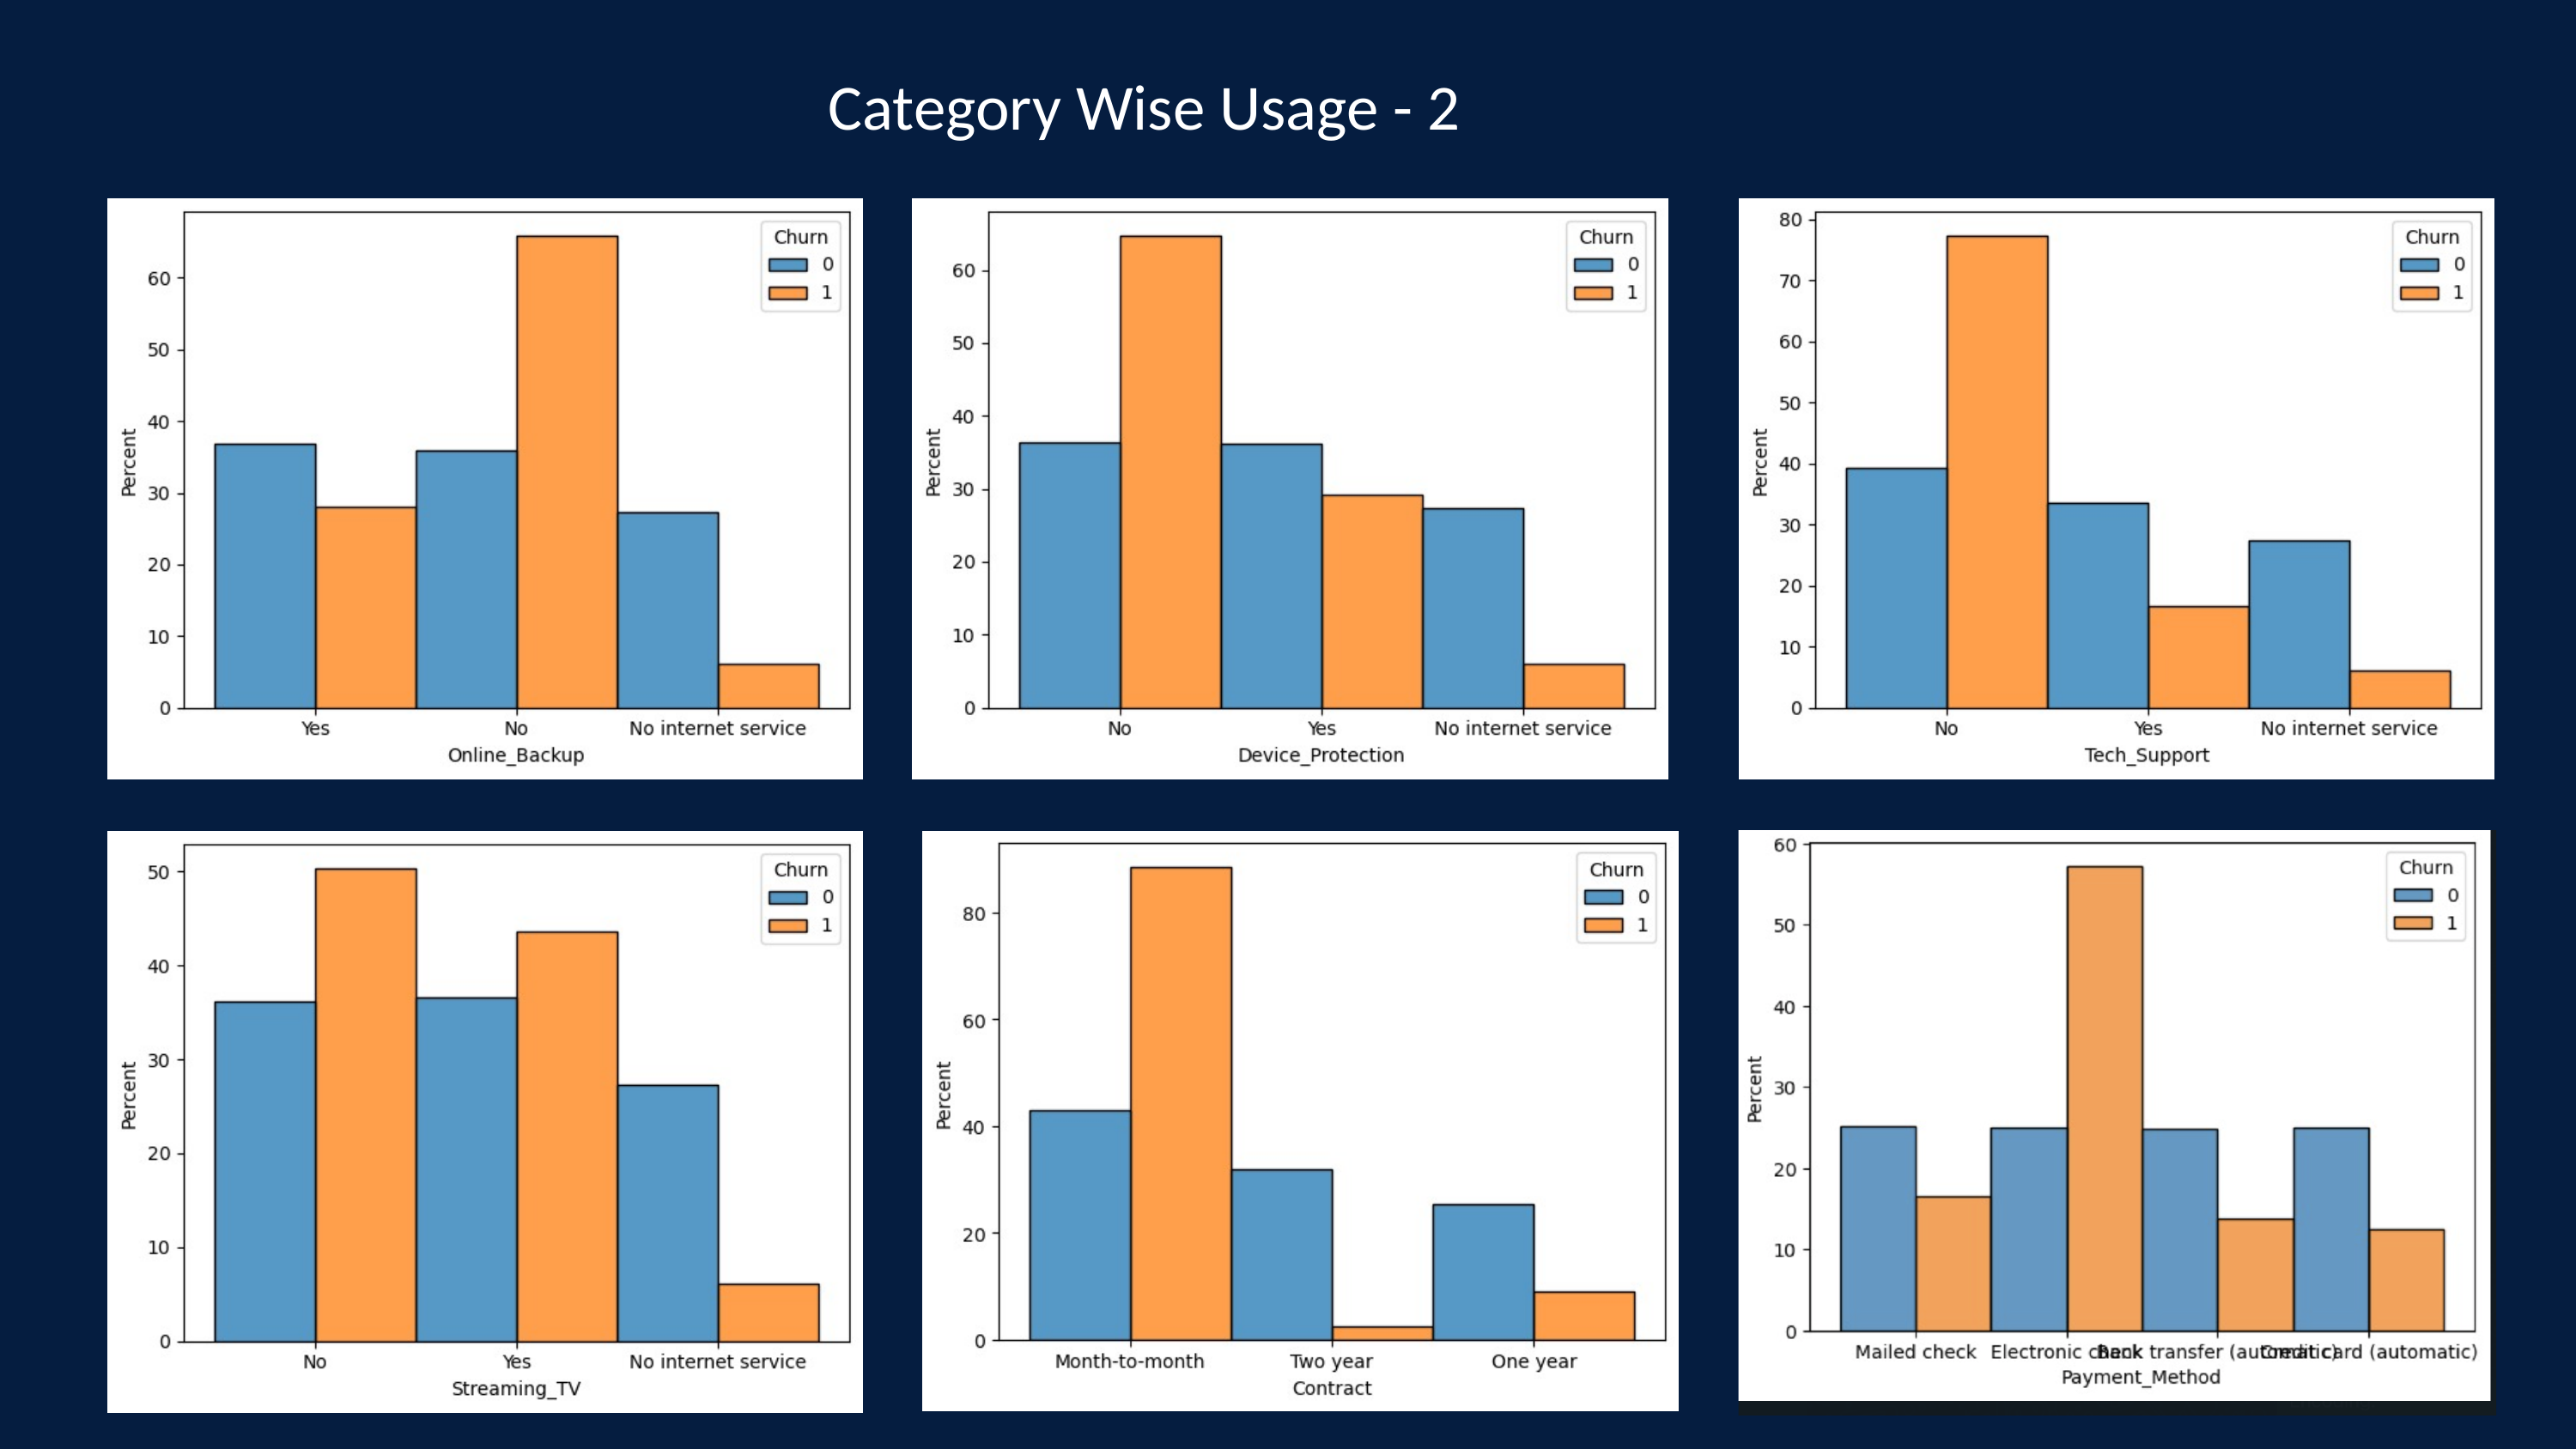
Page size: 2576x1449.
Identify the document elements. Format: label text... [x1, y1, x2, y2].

picture [106, 197, 863, 779]
picture [922, 831, 1679, 1411]
picture [106, 831, 863, 1413]
picture [912, 197, 1668, 779]
text_box Category Wise Usage - 2 [815, 58, 2104, 149]
picture [1738, 197, 2494, 779]
picture [1738, 829, 2497, 1416]
